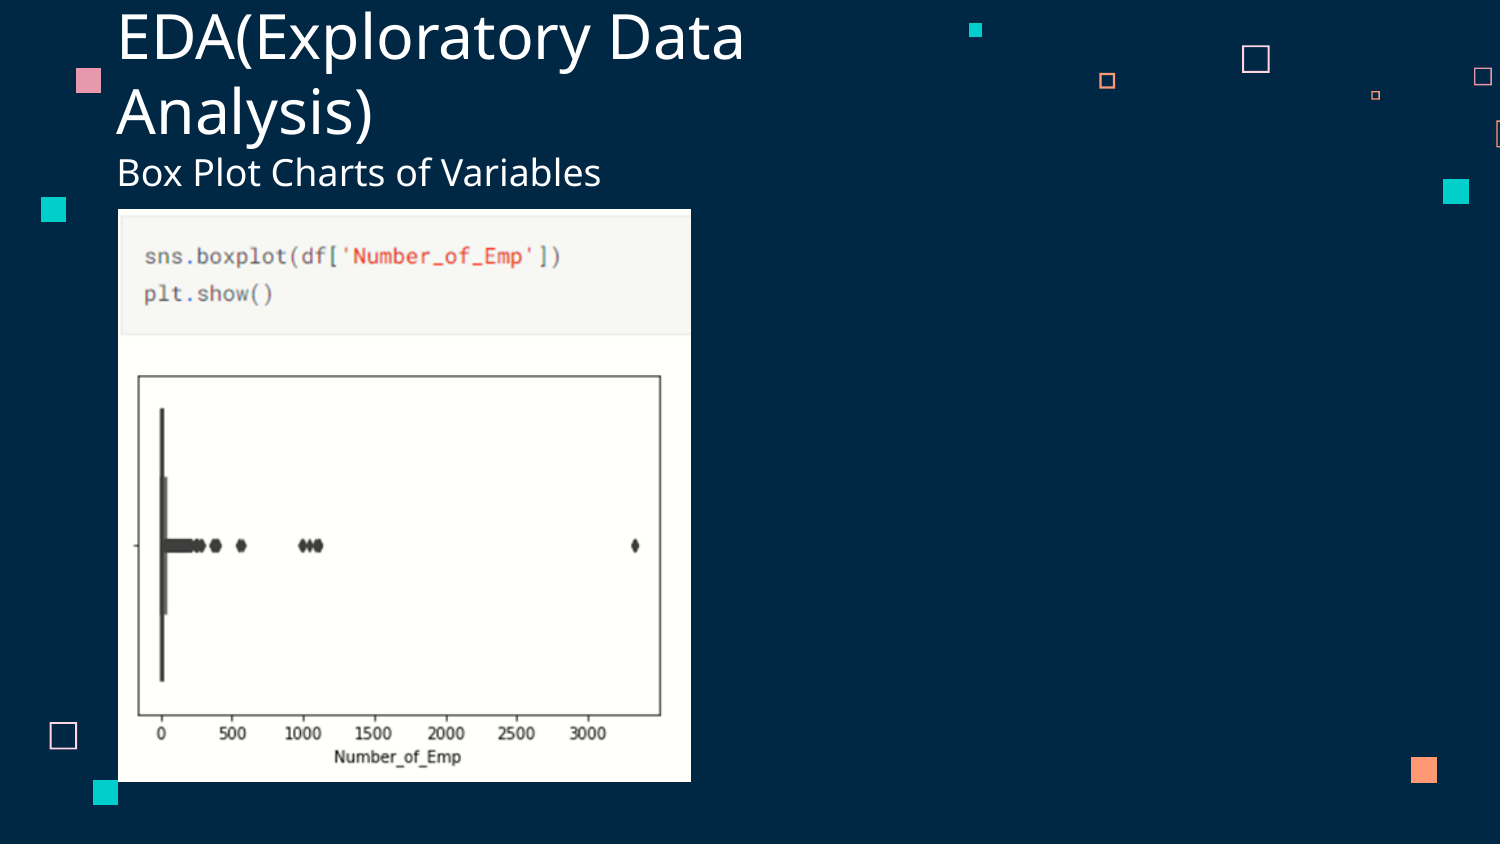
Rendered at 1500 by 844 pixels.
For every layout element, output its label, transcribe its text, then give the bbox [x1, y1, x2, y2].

title EDA(Exploratory Data Analysis) [101, 67, 918, 163]
text_box [40, 196, 67, 223]
picture [117, 208, 691, 783]
title Box Plot Charts of Variables [101, 162, 789, 210]
text_box [1411, 757, 1437, 783]
text_box [75, 67, 102, 94]
